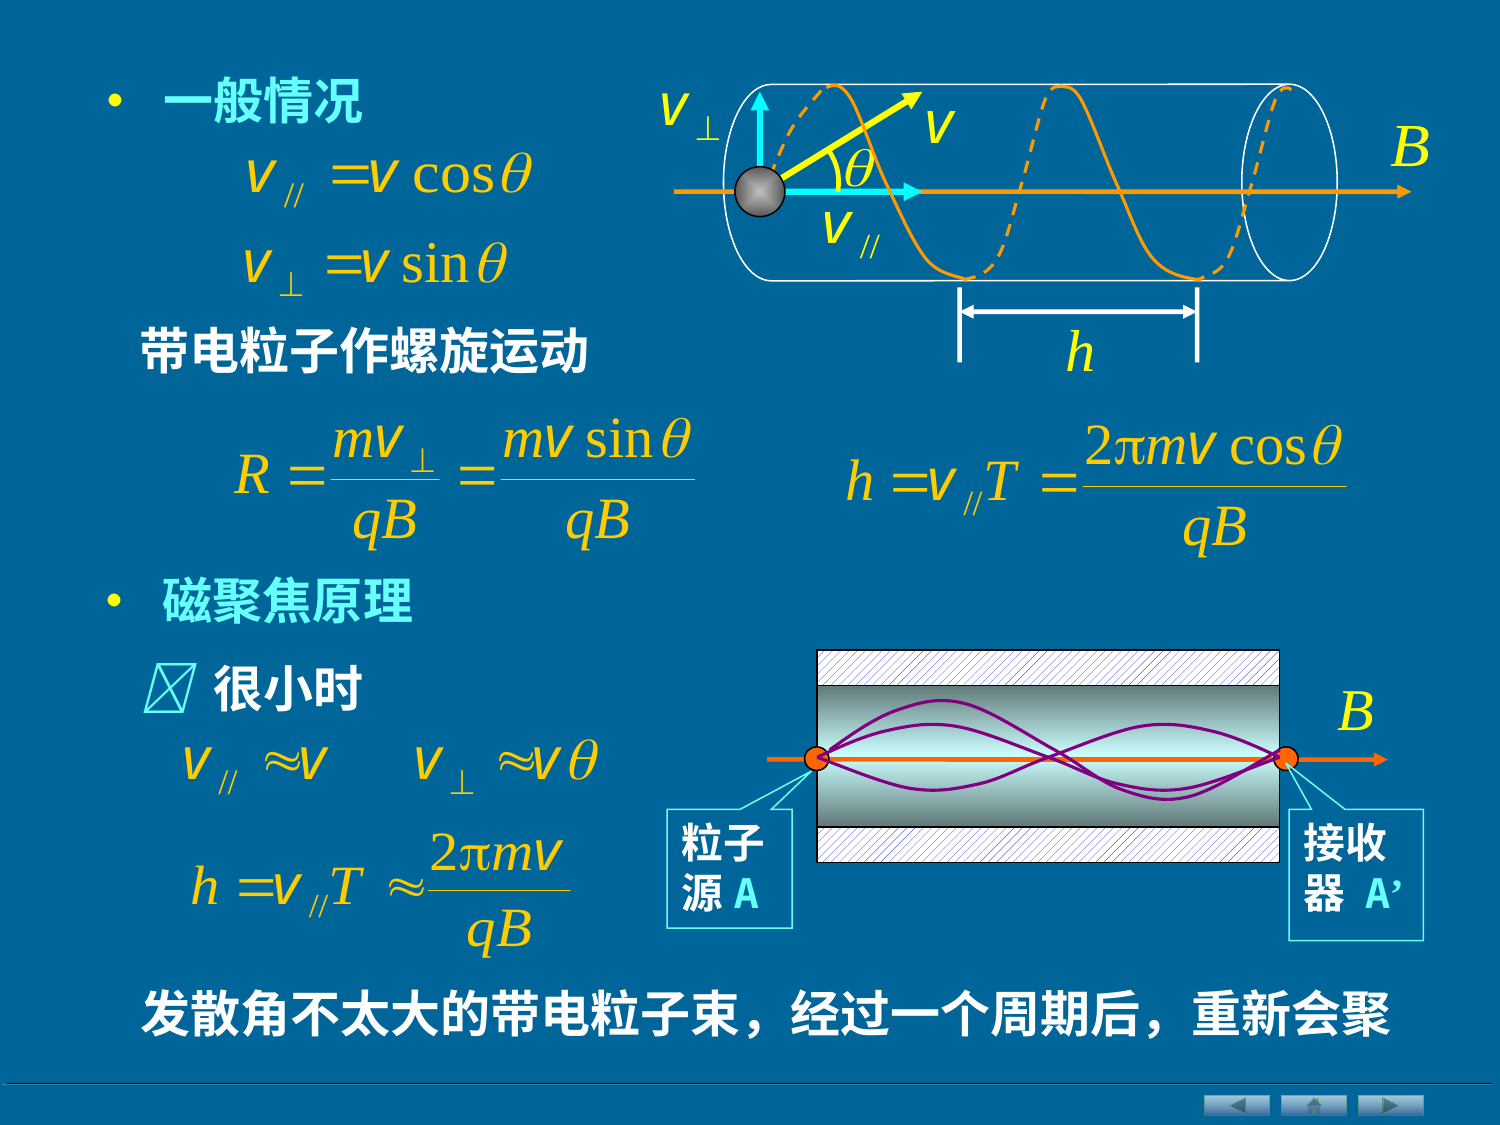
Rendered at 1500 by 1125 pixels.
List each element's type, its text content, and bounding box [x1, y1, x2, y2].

text_box [723, 89, 756, 191]
text_box [1296, 185, 1412, 198]
text_box • 一般情况 [75, 62, 390, 138]
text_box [245, 230, 513, 301]
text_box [416, 728, 605, 798]
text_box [1296, 192, 1337, 279]
text_box [804, 748, 811, 770]
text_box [816, 649, 1280, 863]
picture [1299, 754, 1375, 759]
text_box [186, 822, 576, 963]
text_box 粒子 源A [667, 771, 811, 929]
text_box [959, 289, 1198, 378]
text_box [1332, 677, 1379, 734]
picture [1298, 760, 1375, 765]
picture [1338, 186, 1399, 191]
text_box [841, 414, 1351, 563]
text_box 接收 器 A’ [1285, 762, 1424, 941]
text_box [662, 74, 723, 144]
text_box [229, 407, 701, 556]
text_box [1283, 746, 1299, 771]
text_box [734, 166, 756, 217]
picture [1337, 192, 1399, 197]
text_box 带电粒子作螺旋运动 [125, 312, 763, 388]
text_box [1295, 85, 1337, 191]
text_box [761, 81, 1292, 281]
text_box • 磁聚焦原理 [74, 562, 439, 638]
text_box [184, 728, 338, 801]
text_box [1299, 753, 1388, 766]
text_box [248, 141, 538, 213]
text_box 发散角不太大的带电粒子束，经过一个周期后，重新会聚 [125, 959, 1489, 1050]
text_box [723, 192, 756, 276]
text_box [1384, 111, 1435, 170]
text_box  很小时 [125, 649, 414, 725]
